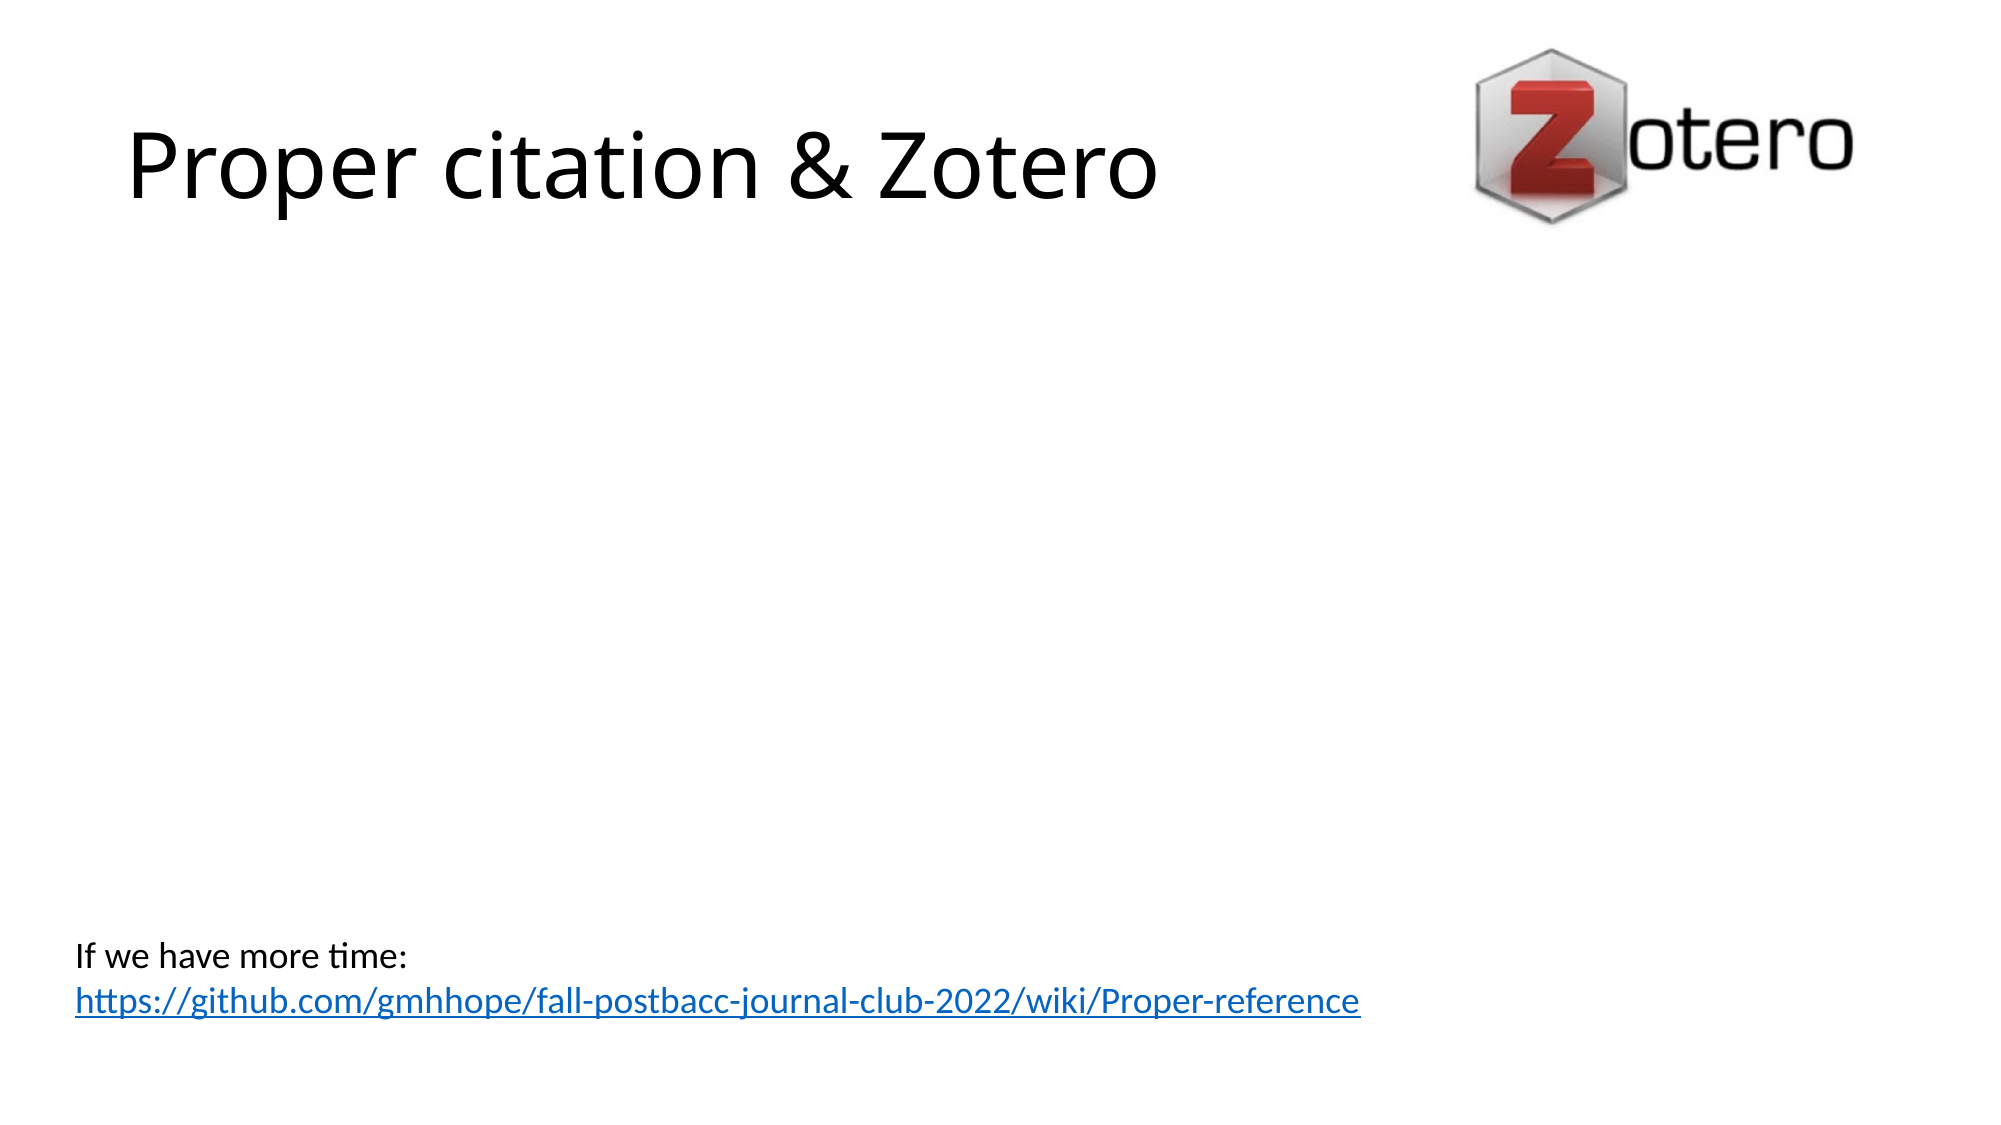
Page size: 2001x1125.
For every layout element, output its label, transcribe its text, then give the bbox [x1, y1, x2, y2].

picture [1448, 33, 1874, 234]
title Proper citation & Zotero [109, 59, 1835, 278]
text_box If we have more time: https://github.com/gmhhope/fall-postbacc-journal-club-2022/wiki/Proper-reference [60, 923, 1609, 1029]
